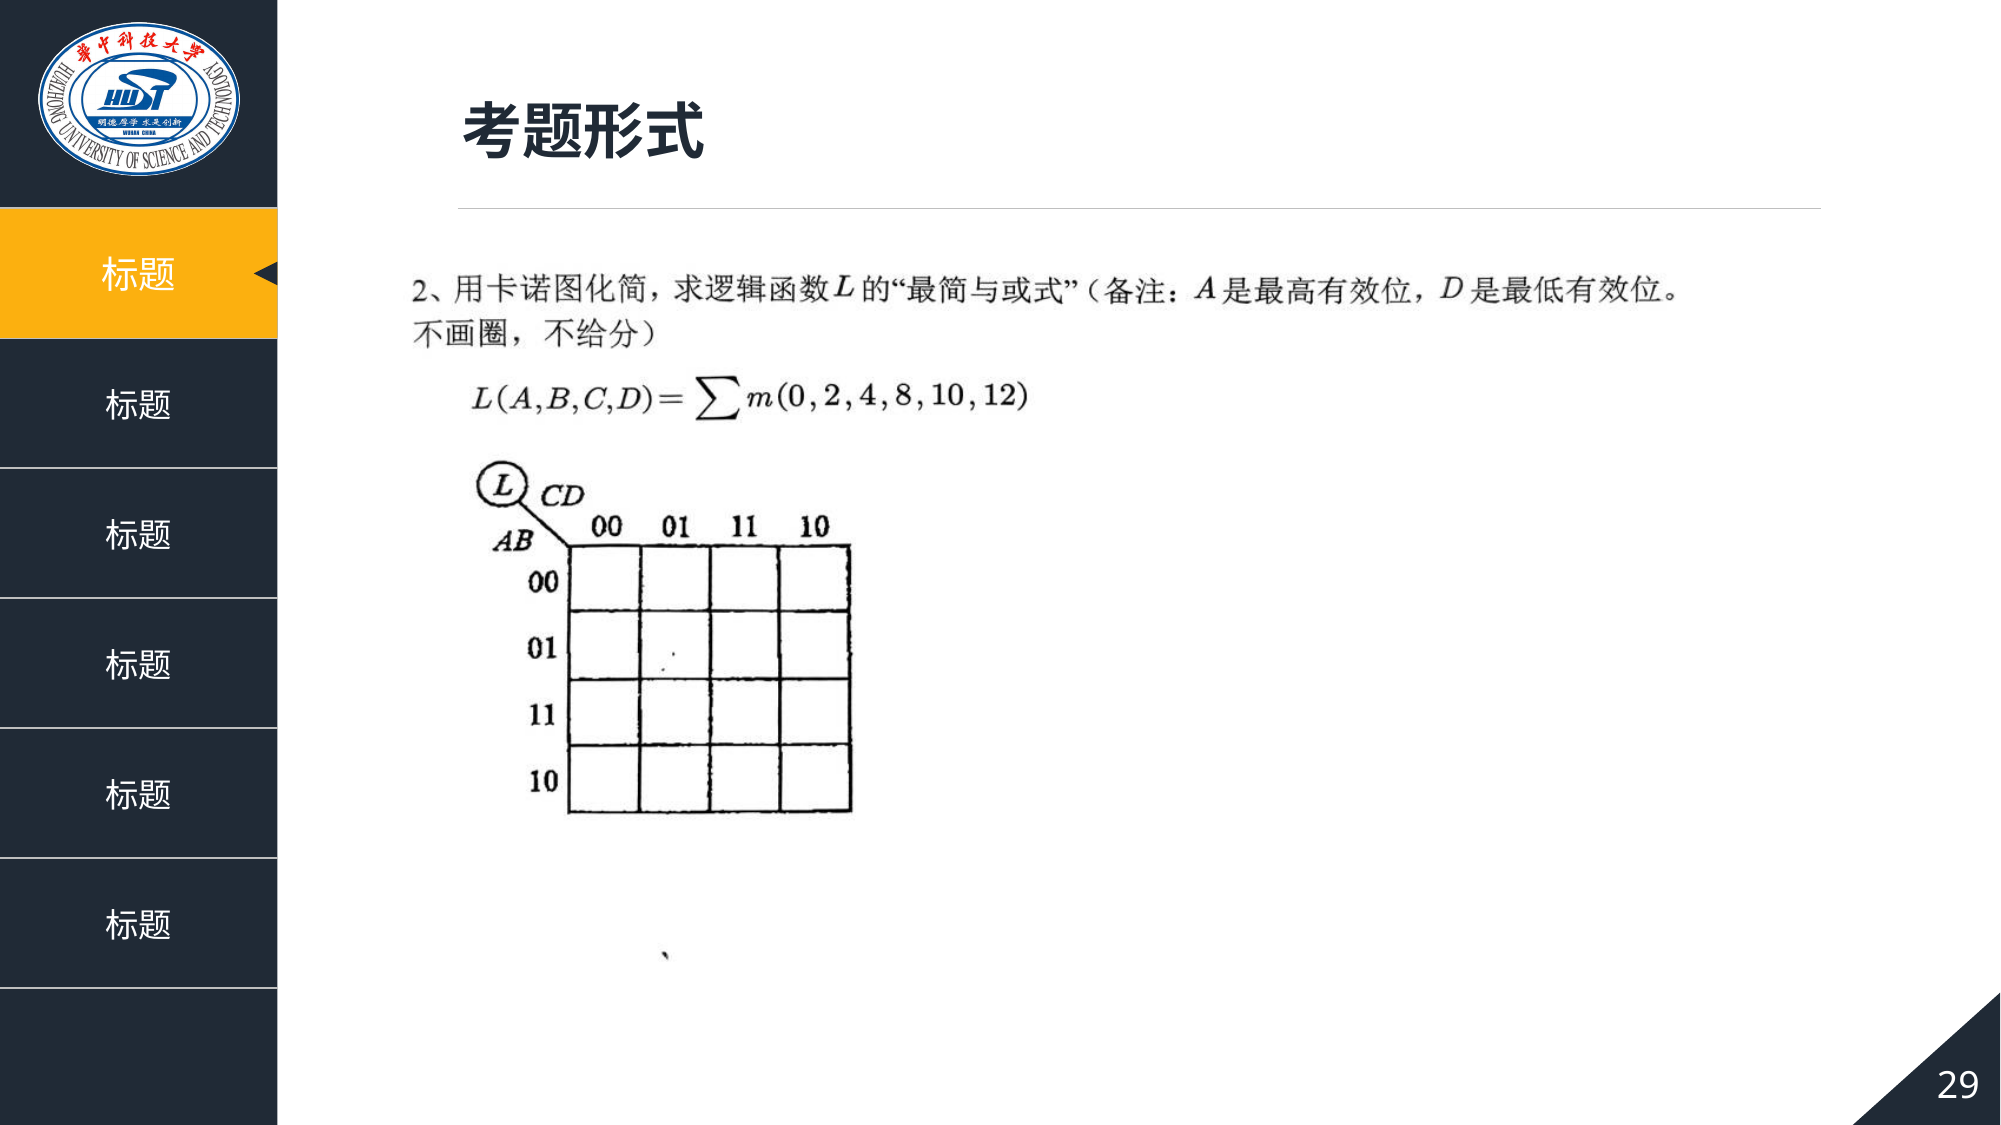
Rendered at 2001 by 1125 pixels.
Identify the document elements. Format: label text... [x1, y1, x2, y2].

picture [346, 226, 1855, 1041]
picture [38, 22, 240, 176]
text_box 考题形式 [446, 84, 721, 173]
